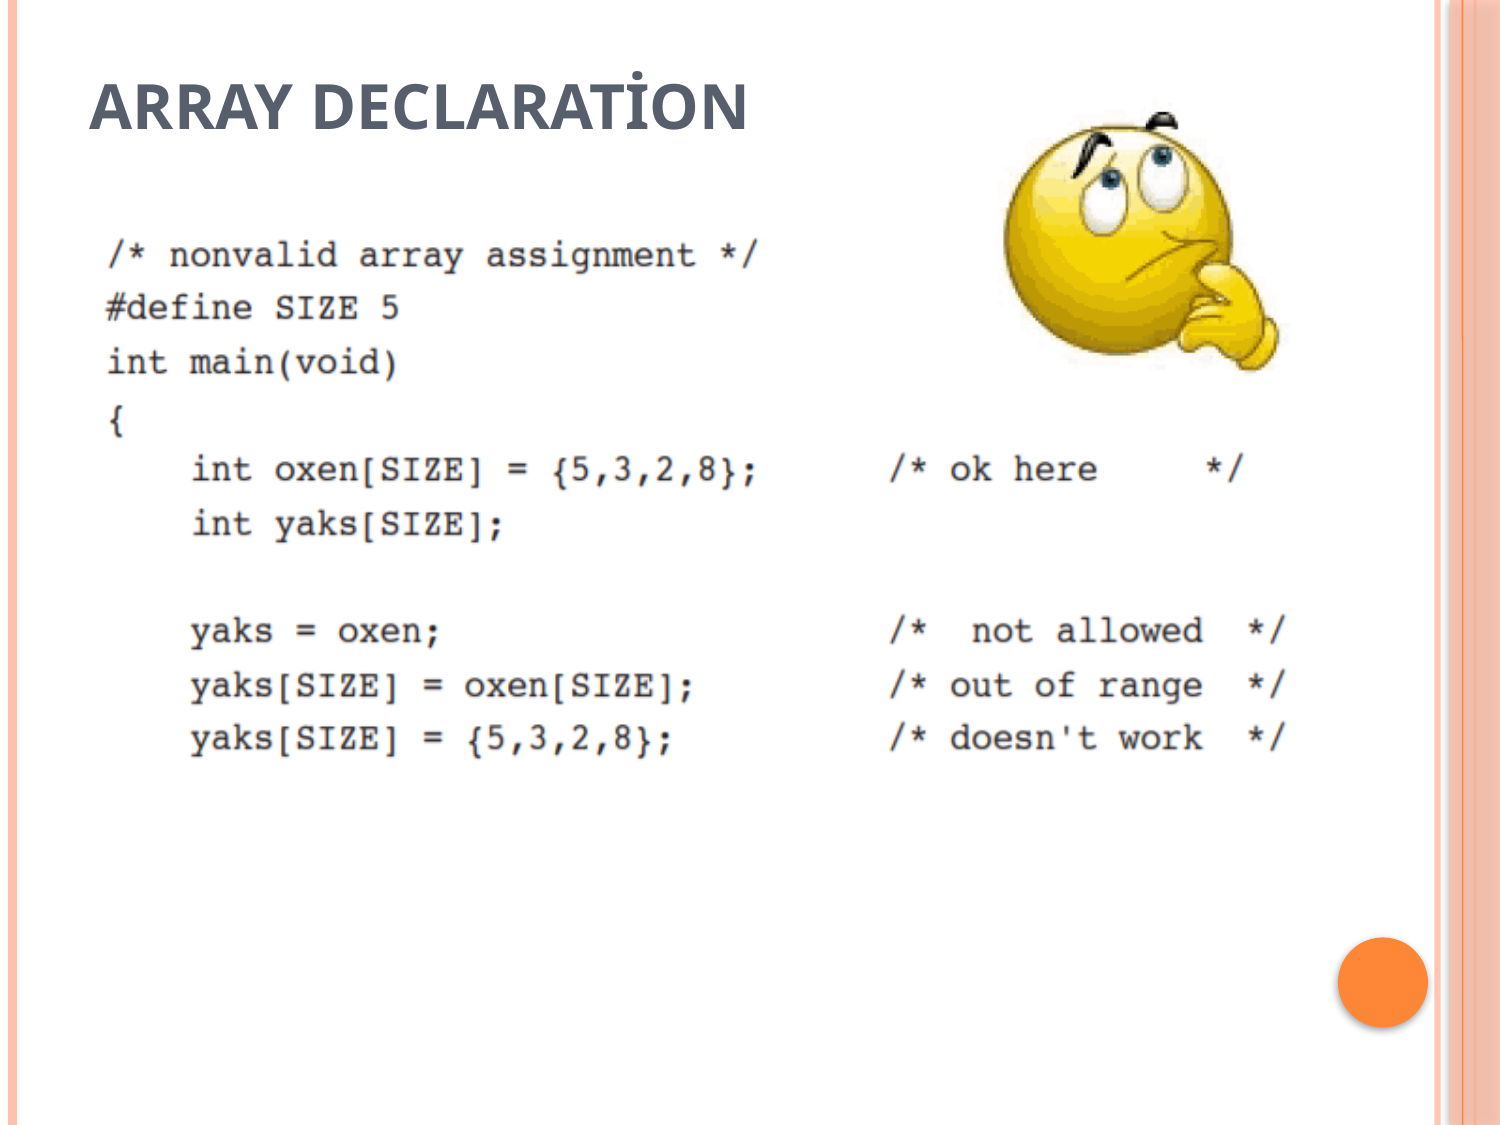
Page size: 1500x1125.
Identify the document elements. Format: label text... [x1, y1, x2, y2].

title Array declaration [75, 45, 991, 149]
picture [64, 0, 1399, 788]
